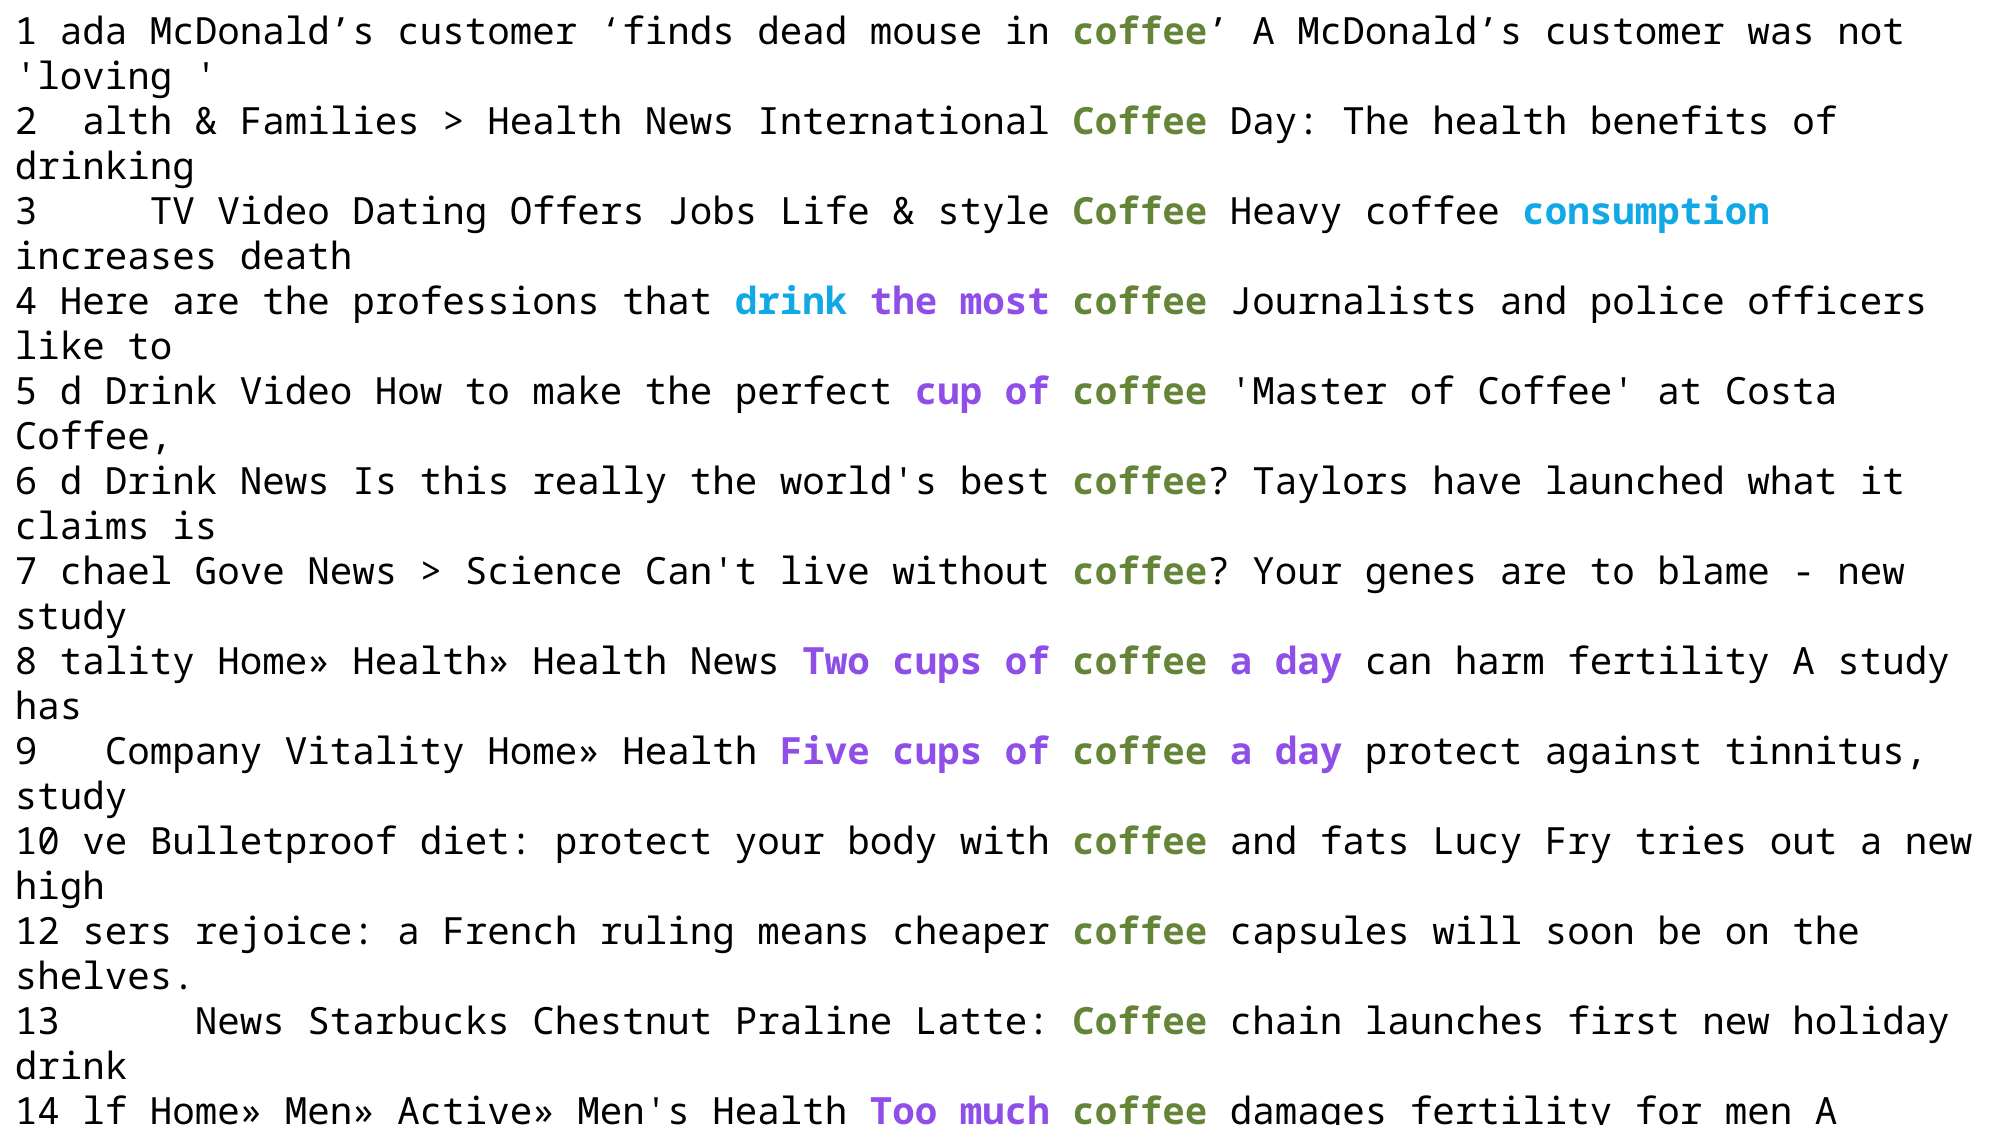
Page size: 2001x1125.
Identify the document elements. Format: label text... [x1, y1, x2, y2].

text_box 1 ada McDonald’s customer ‘finds dead mouse in coffee’ A McDonald’s customer was not 'loving ' 2 alth & Families > Health News International Coffee Day: The health benefits of drinking 3 TV Video Dating Offers Jobs Life & style Coffee Heavy coffee consumption increases death 4 Here are the professions that drink the most coffee Journalists and police officers like to 5 d Drink Video How to make the perfect cup of coffee 'Master of Coffee' at Costa Coffee, 6 d Drink News Is this really the world's best coffee? Taylors have launched what it claims is 7 chael Gove News > Science Can't live without coffee? Your genes are to blame - new study 8 tality Home» Health» Health News Two cups of coffee a day can harm fertility A study has 9 Company Vitality Home» Health Five cups of coffee a day protect against tinnitus, study 10 ve Bulletproof diet: protect your body with coffee and fats Lucy Fry tries out a new high 12 sers rejoice: a French ruling means cheaper coffee capsules will soon be on the shelves. 13 News Starbucks Chestnut Praline Latte: Coffee chain launches first new holiday drink 14 lf Home» Men» Active» Men's Health Too much coffee damages fertility for men A chocolate 15 travel all sections close Drugs Drinking coffee doesn't make you more alert, 16 network Previous | Next | Index Zimbabwe's coffee farmers struggle amid global boom and 17 ner zone What could help make the future of coffee farmers more sustainable? Fairtrade 18 change adaptation takes root in Peruvian coffee farms With the support of Lidl and 19 t of nerve Should you swap the milk in your coffee for a knob of butter? The 'fat white' is 20 ink» Food and Drink Advice Five of the best coffee gadgets If you've taken the bold leap to 21 e» News» Science» Space 'ISSpresso' space coffee machine to be delivered to International 22 IndyBest > House & Garden 11 best capsule coffee machines Become a connoisseur with our 23 hael Gove IndyBest > House & Garden 10 best coffee machines From velvety lattes to espresso 24 D Offers Jobs Comment is free Why drinking coffee makes women full of beans Women who 25 News NHS staff banned from drinking tea or coffee on the job because it looks like they're [0, 0, 2000, 1125]
